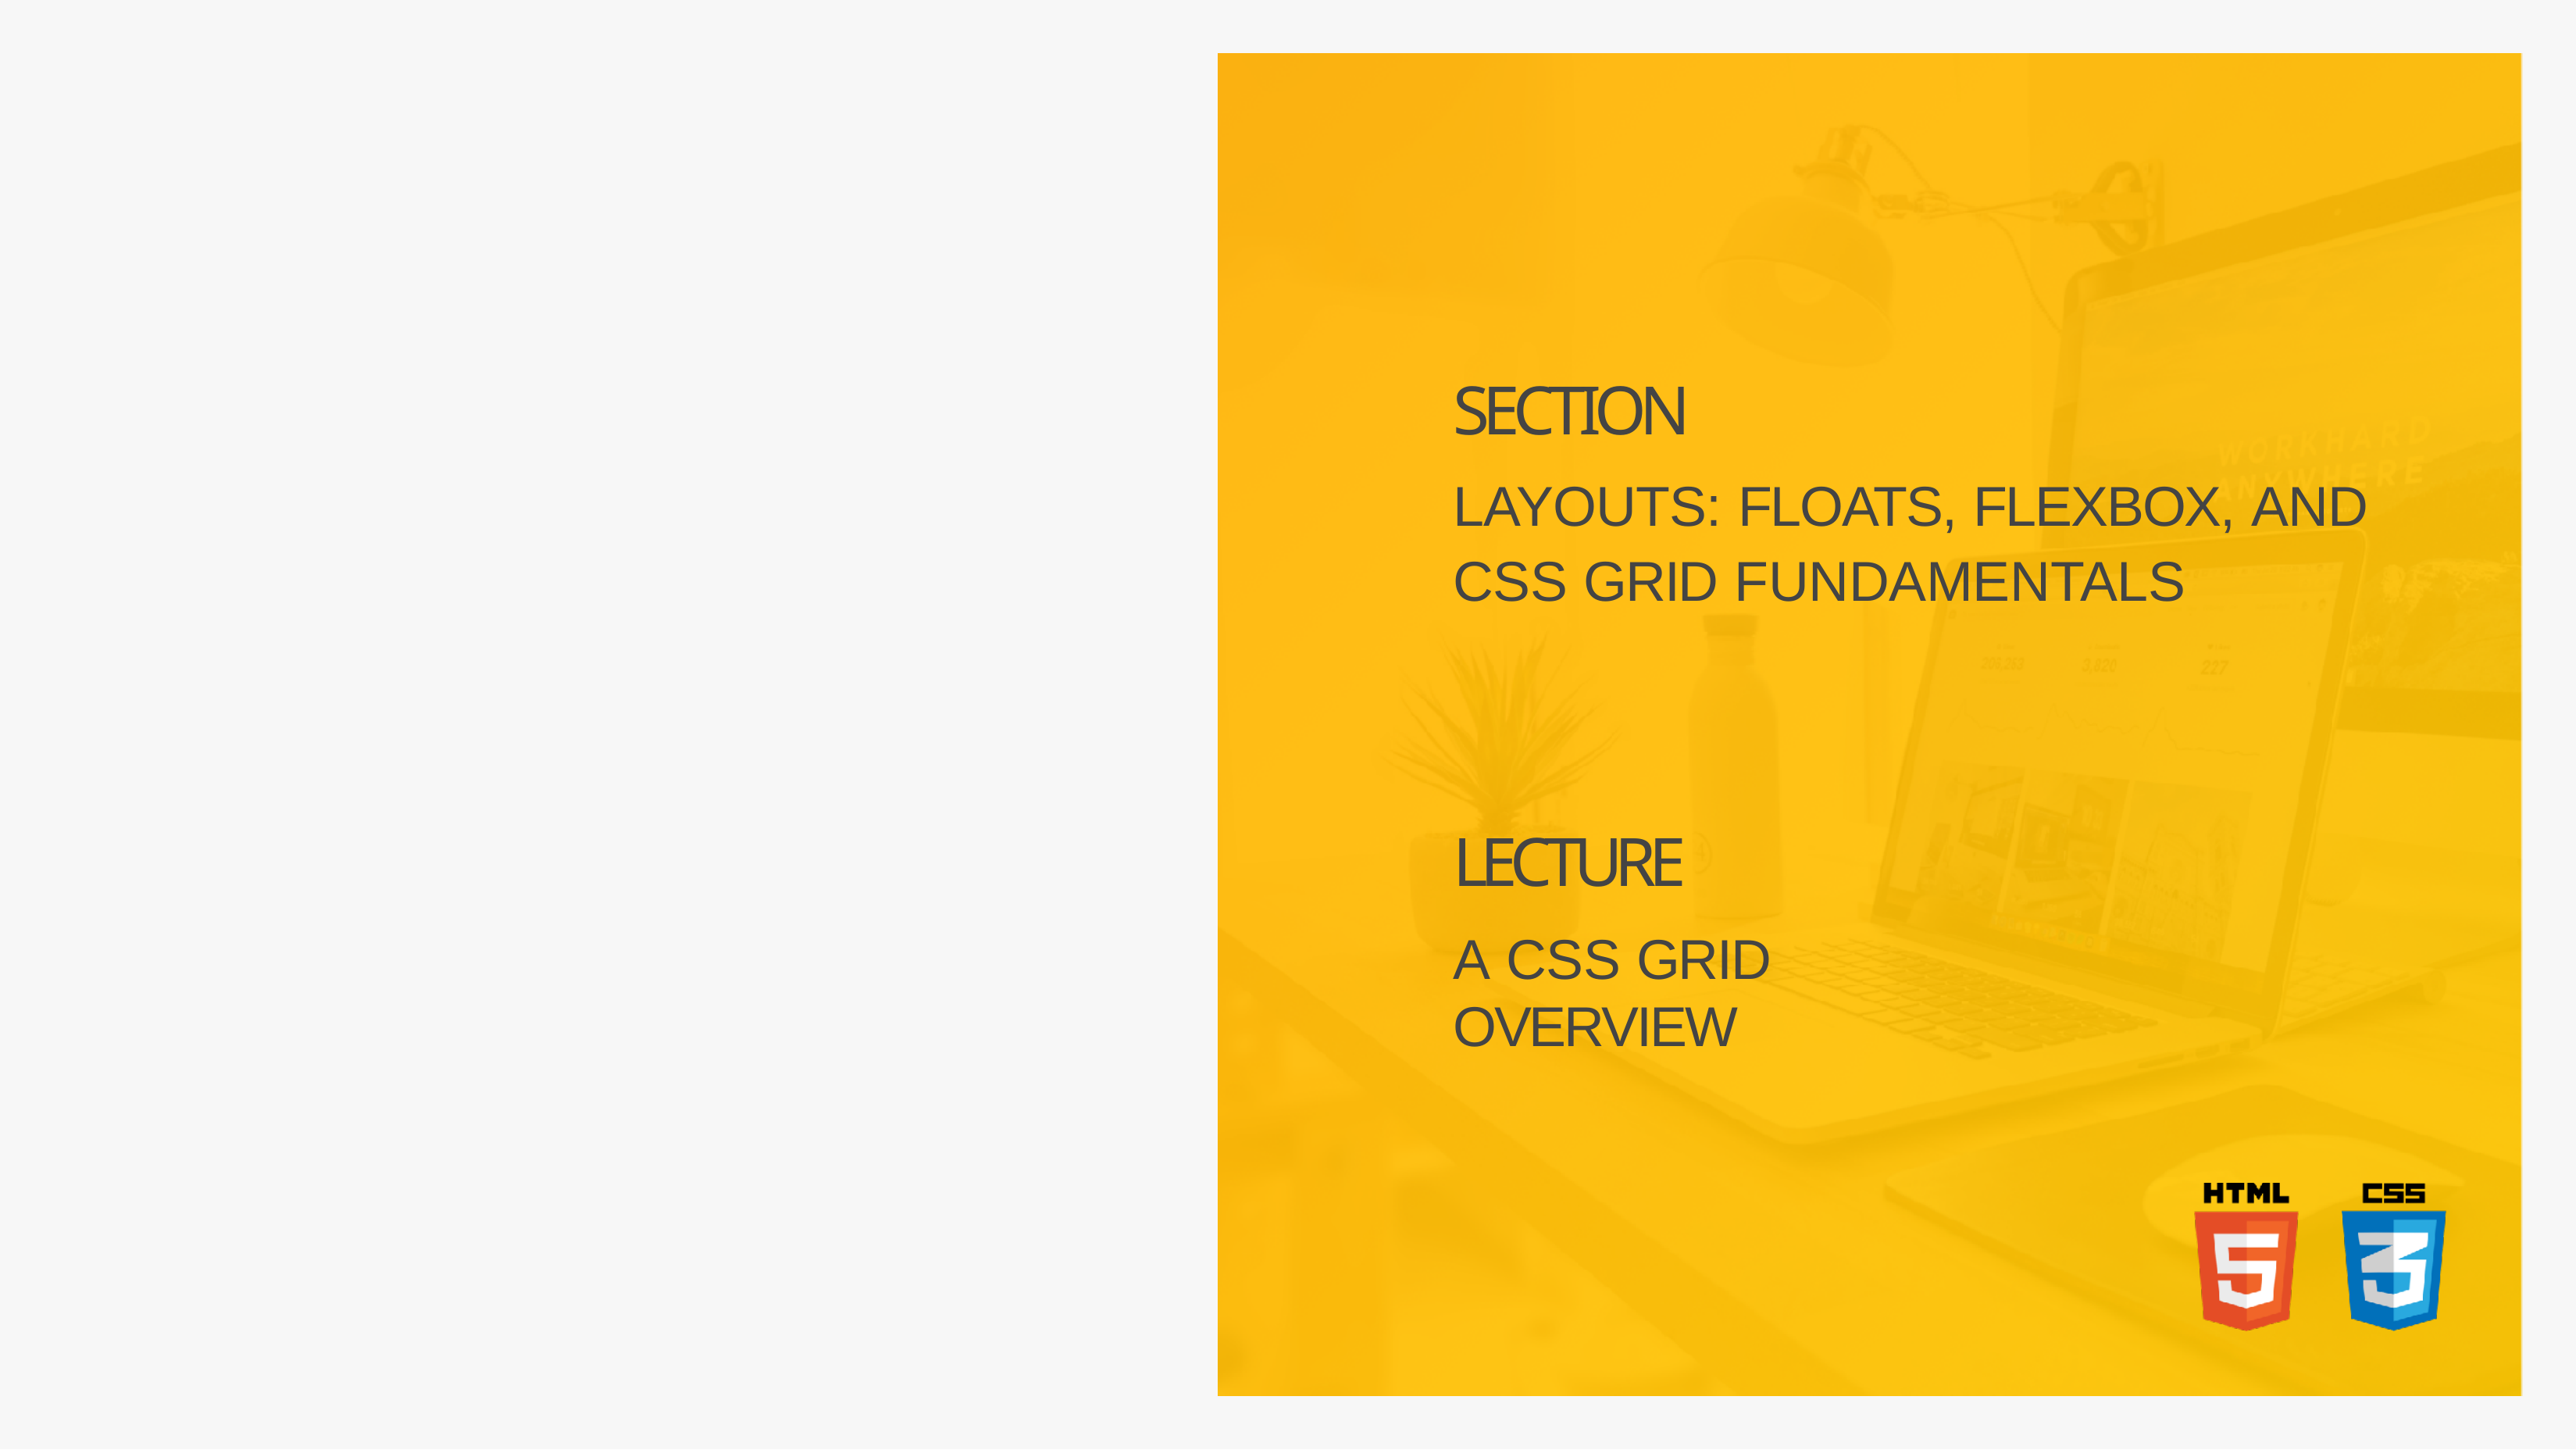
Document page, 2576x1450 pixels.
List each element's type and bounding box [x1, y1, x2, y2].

text_box [2192, 1183, 2448, 1331]
picture [1217, 53, 2523, 1396]
